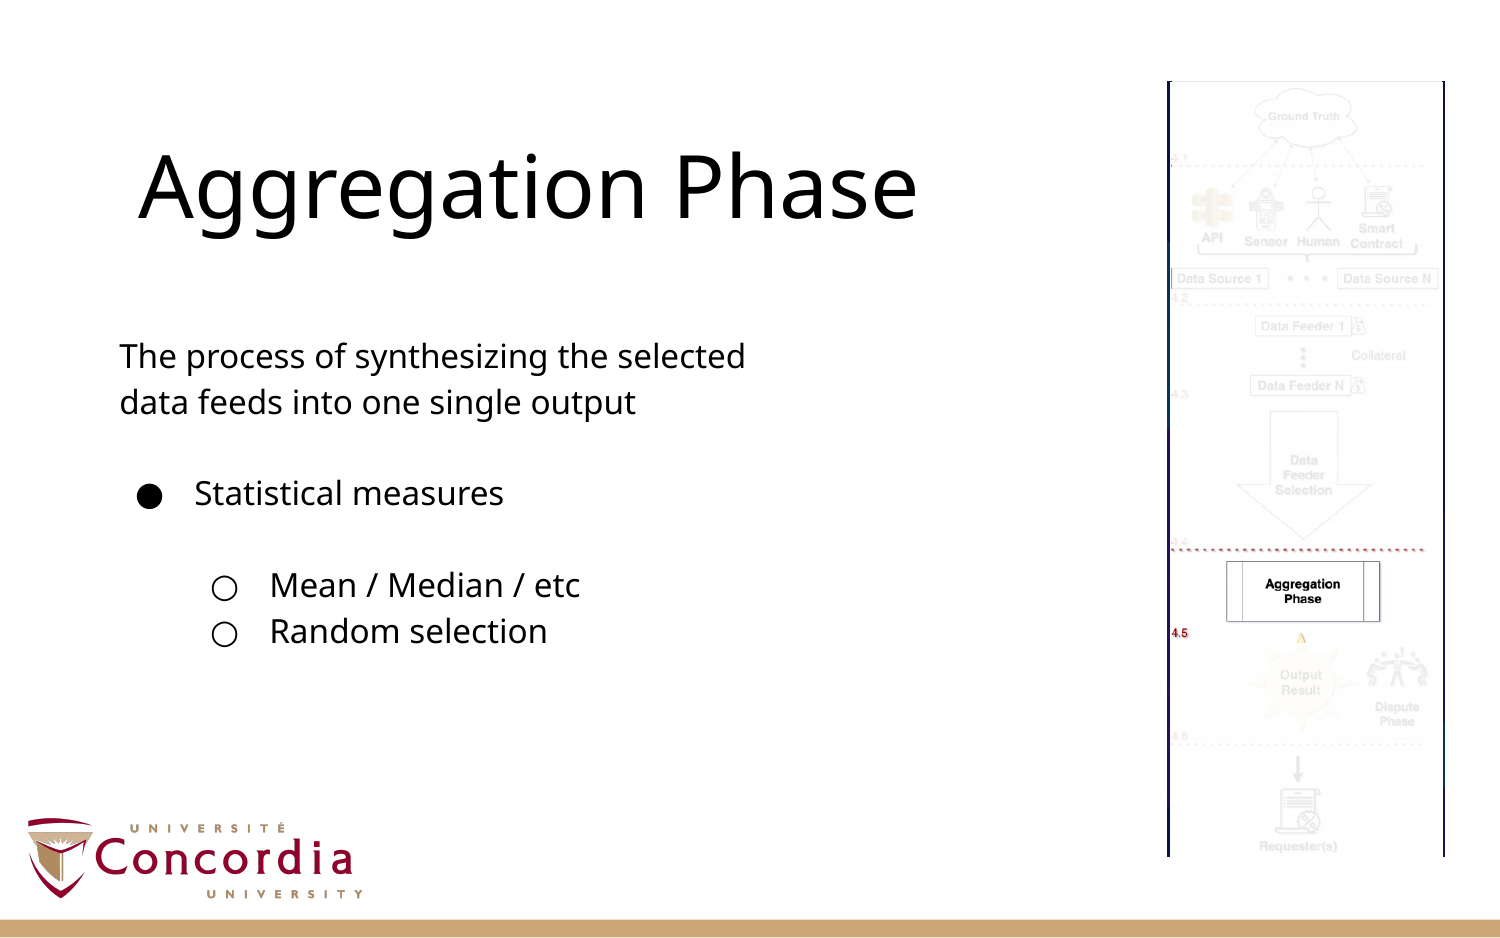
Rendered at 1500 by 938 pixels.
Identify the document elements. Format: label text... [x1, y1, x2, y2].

list The process of synthesizing the selected data feeds into one single output Statistical measures Mean / Median / etc Random selection [104, 313, 1350, 887]
title Aggregation Phase [123, 115, 1161, 222]
picture [1166, 80, 1445, 857]
picture [28, 818, 384, 900]
